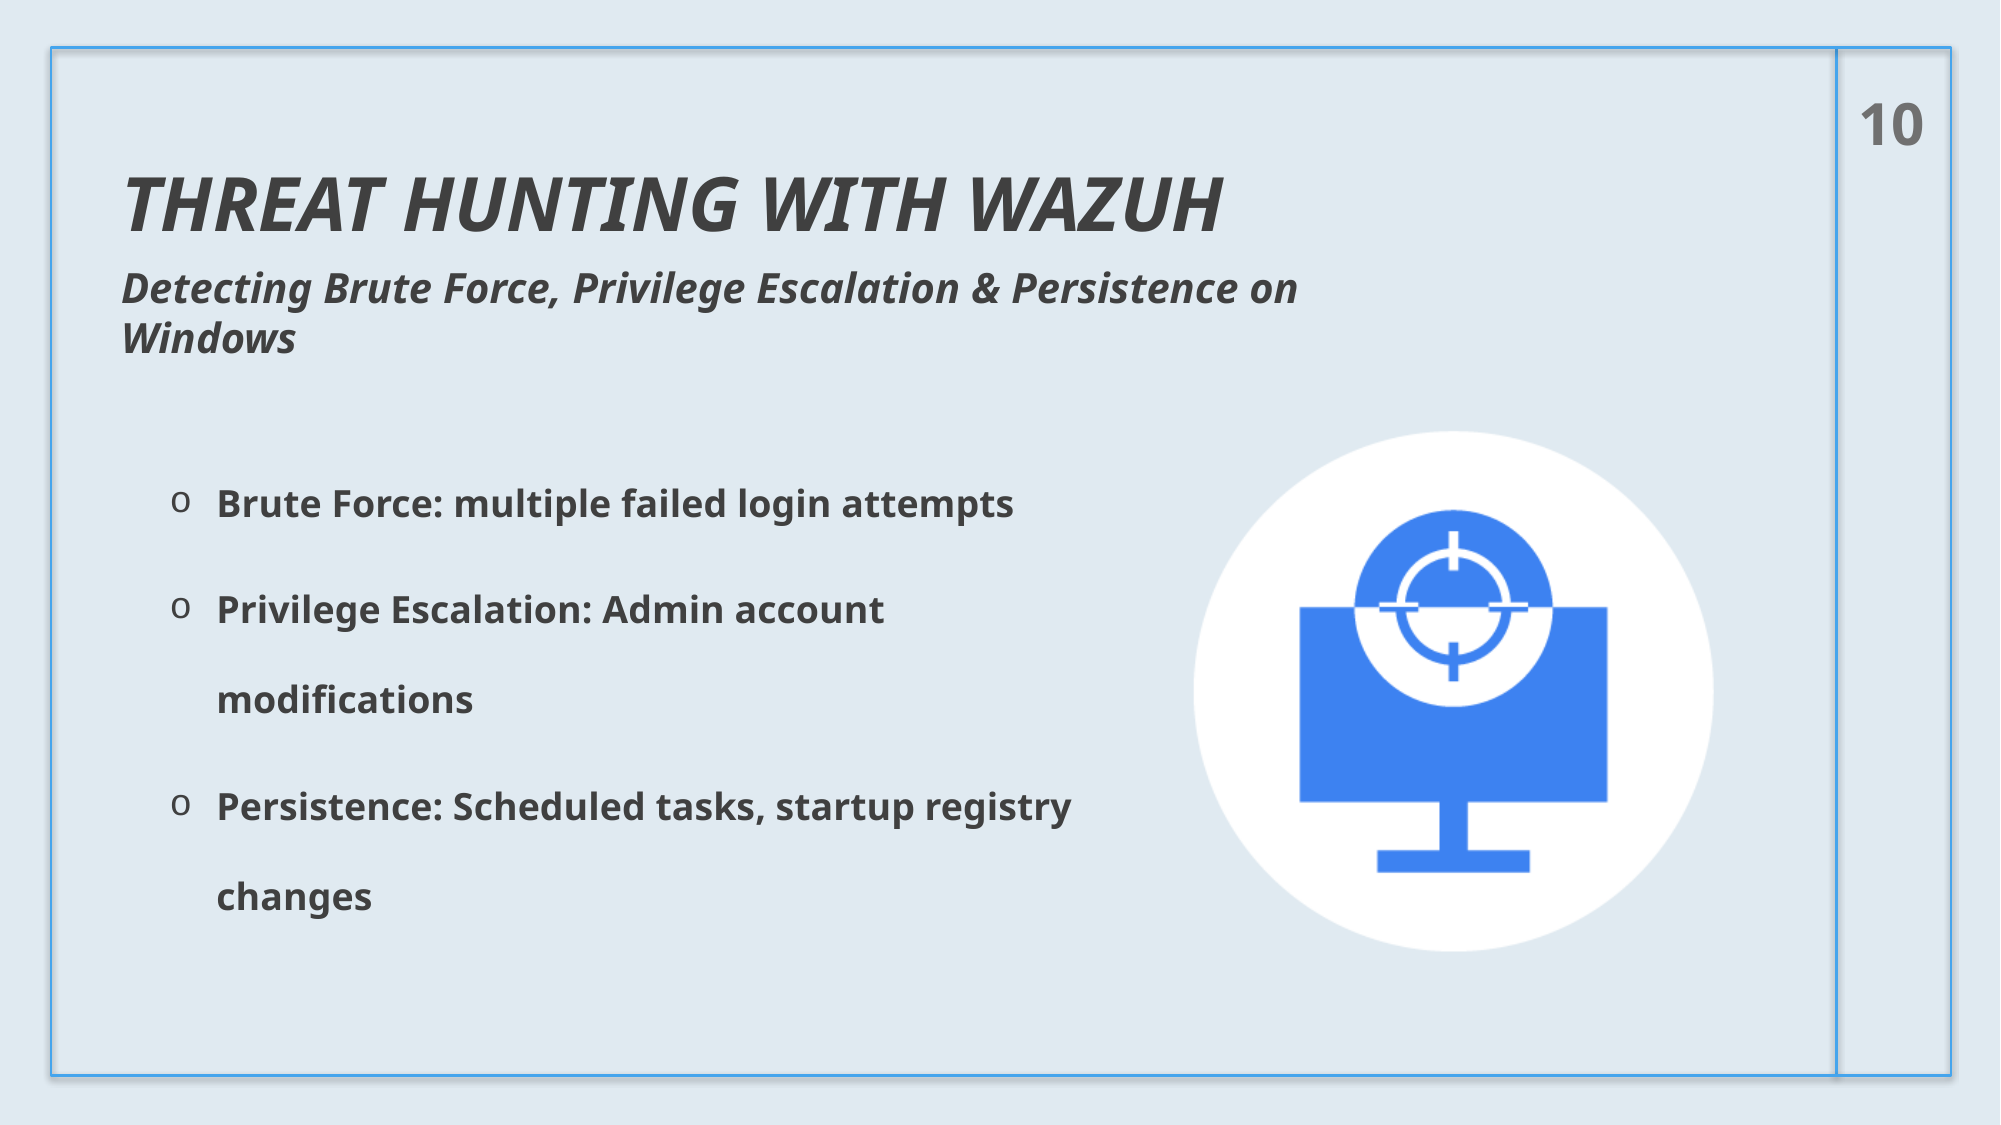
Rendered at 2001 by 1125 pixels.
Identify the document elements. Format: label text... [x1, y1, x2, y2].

slide_number 10 [1822, 48, 1961, 175]
text_box Detecting Brute Force, Privilege Escalation & Persistence on Windows [105, 254, 1437, 428]
title Threat Hunting with Wazuh [106, 99, 1786, 304]
picture [1174, 427, 1735, 956]
text_box Brute Force: multiple failed login attempts Privilege Escalation: Admin account modifications Persistence: Scheduled tasks, startup registry changes [79, 427, 1148, 926]
